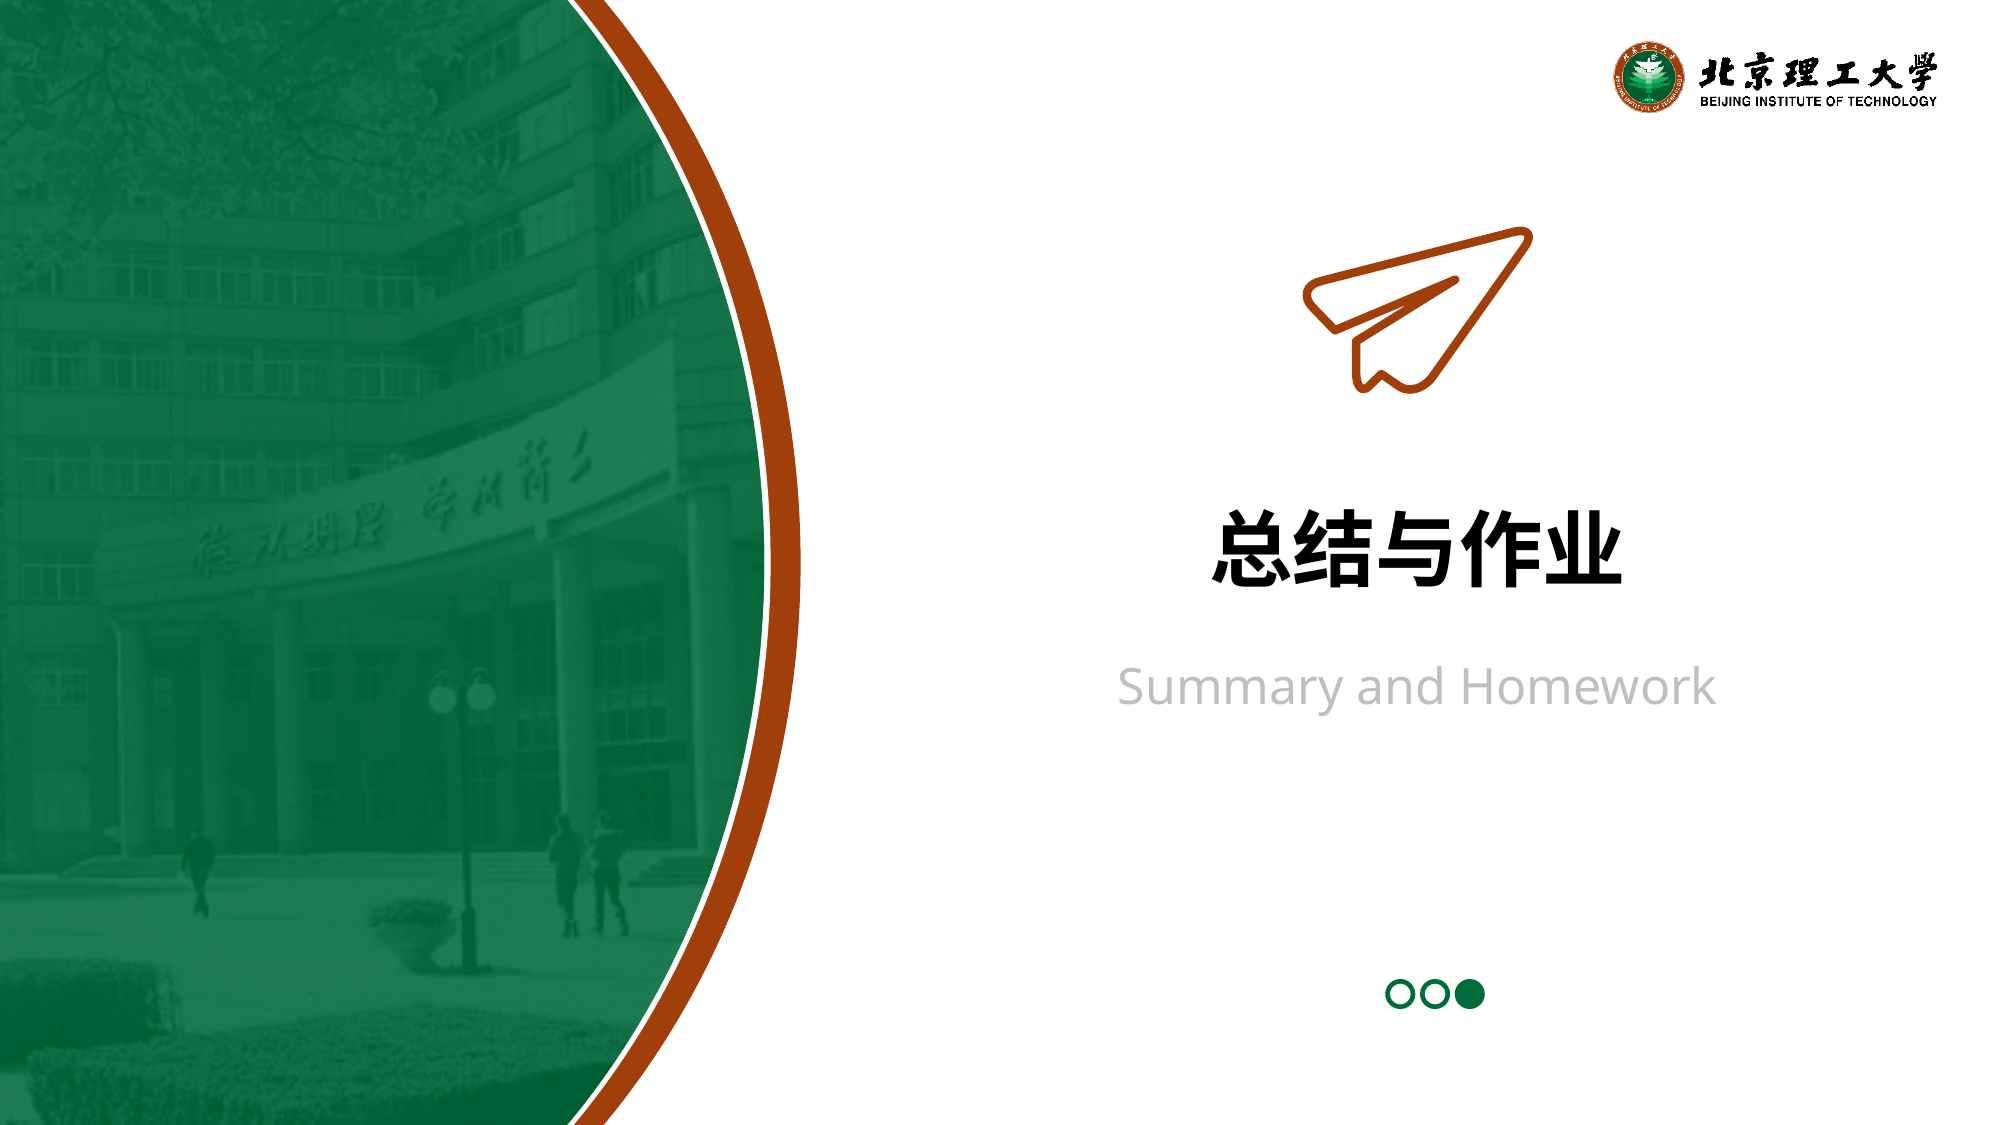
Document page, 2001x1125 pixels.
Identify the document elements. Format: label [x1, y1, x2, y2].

picture [1613, 41, 1937, 113]
text_box [1074, 226, 1762, 1007]
